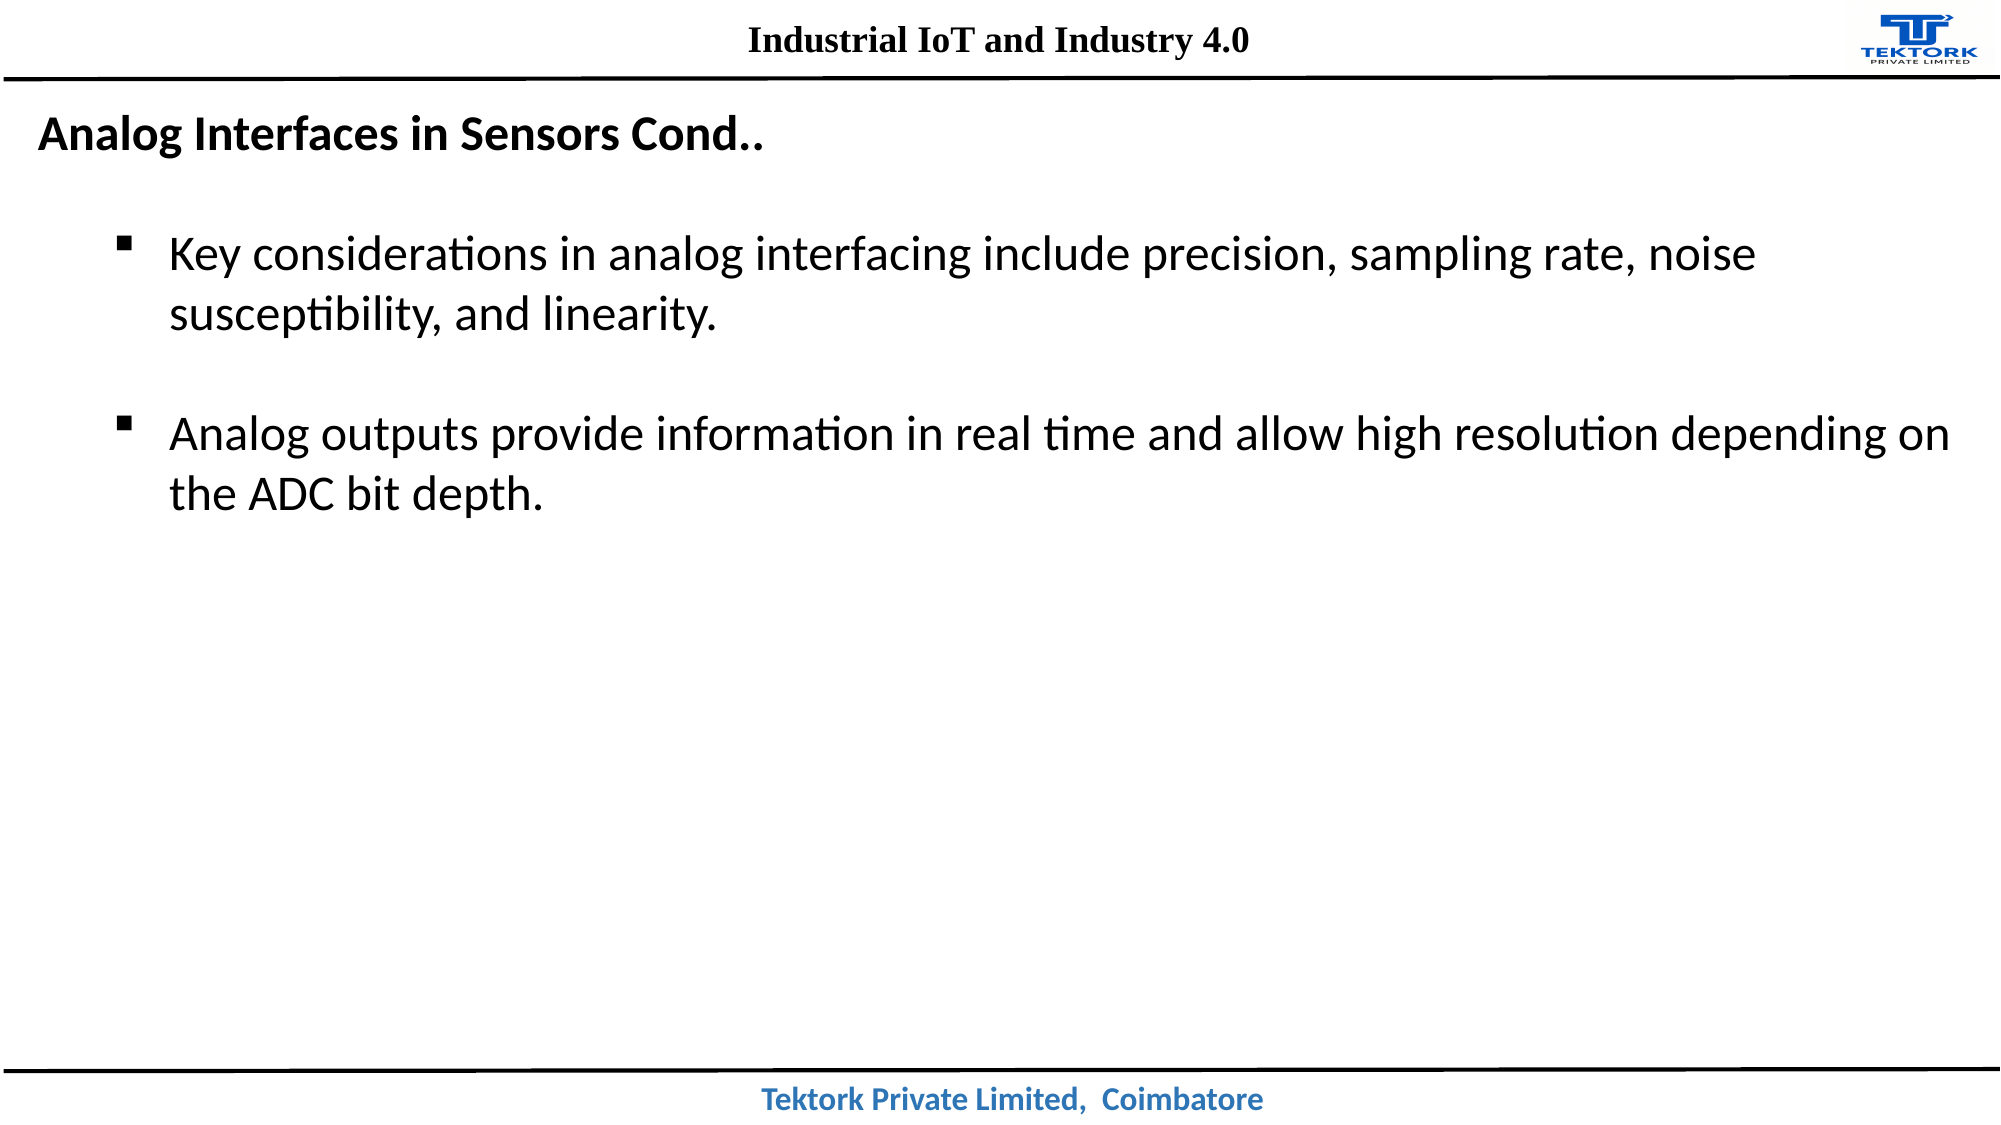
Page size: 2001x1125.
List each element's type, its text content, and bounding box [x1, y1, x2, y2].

picture [1845, 1, 1995, 77]
text_box Industrial IoT and Industry 4.0 [732, 7, 1267, 68]
text_box Analog Interfaces in Sensors Cond.. Key considerations in analog interfacing include precision, sampling rate, noise susceptibility, and linearity. Analog outputs provide information in real time and allow high resolution depending on the ADC bit depth. [23, 92, 1973, 528]
text_box Tektork Private Limited, Coimbatore [419, 1072, 1608, 1125]
